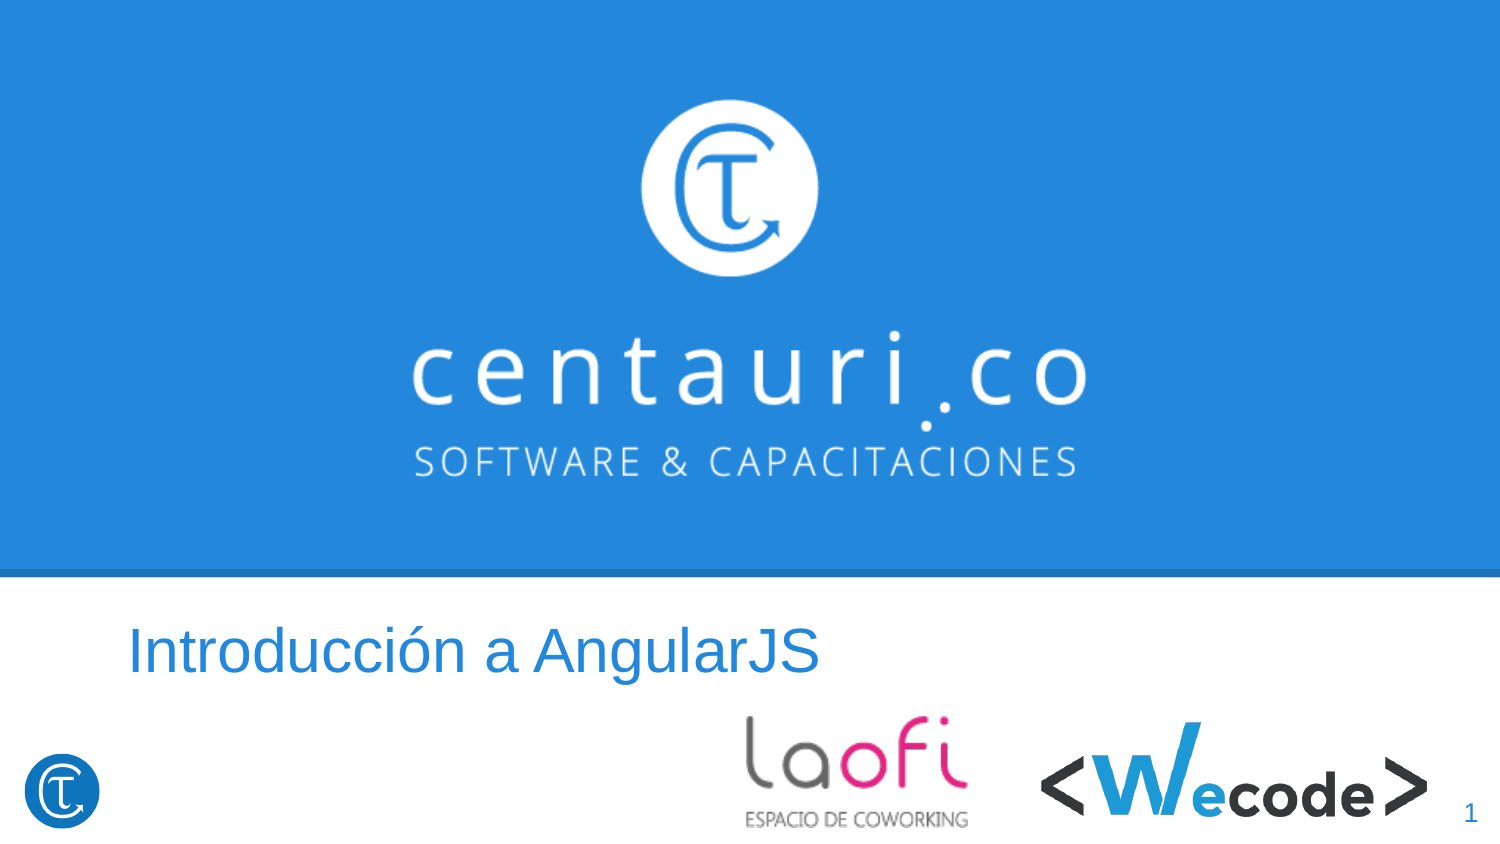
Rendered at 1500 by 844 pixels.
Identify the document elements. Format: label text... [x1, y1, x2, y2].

picture [1038, 721, 1430, 819]
picture [742, 711, 968, 829]
picture [394, 36, 1106, 541]
picture [24, 753, 100, 829]
subtitle Introducción a AngularJS [112, 594, 1388, 722]
slide_number ‹#› [1403, 779, 1494, 844]
